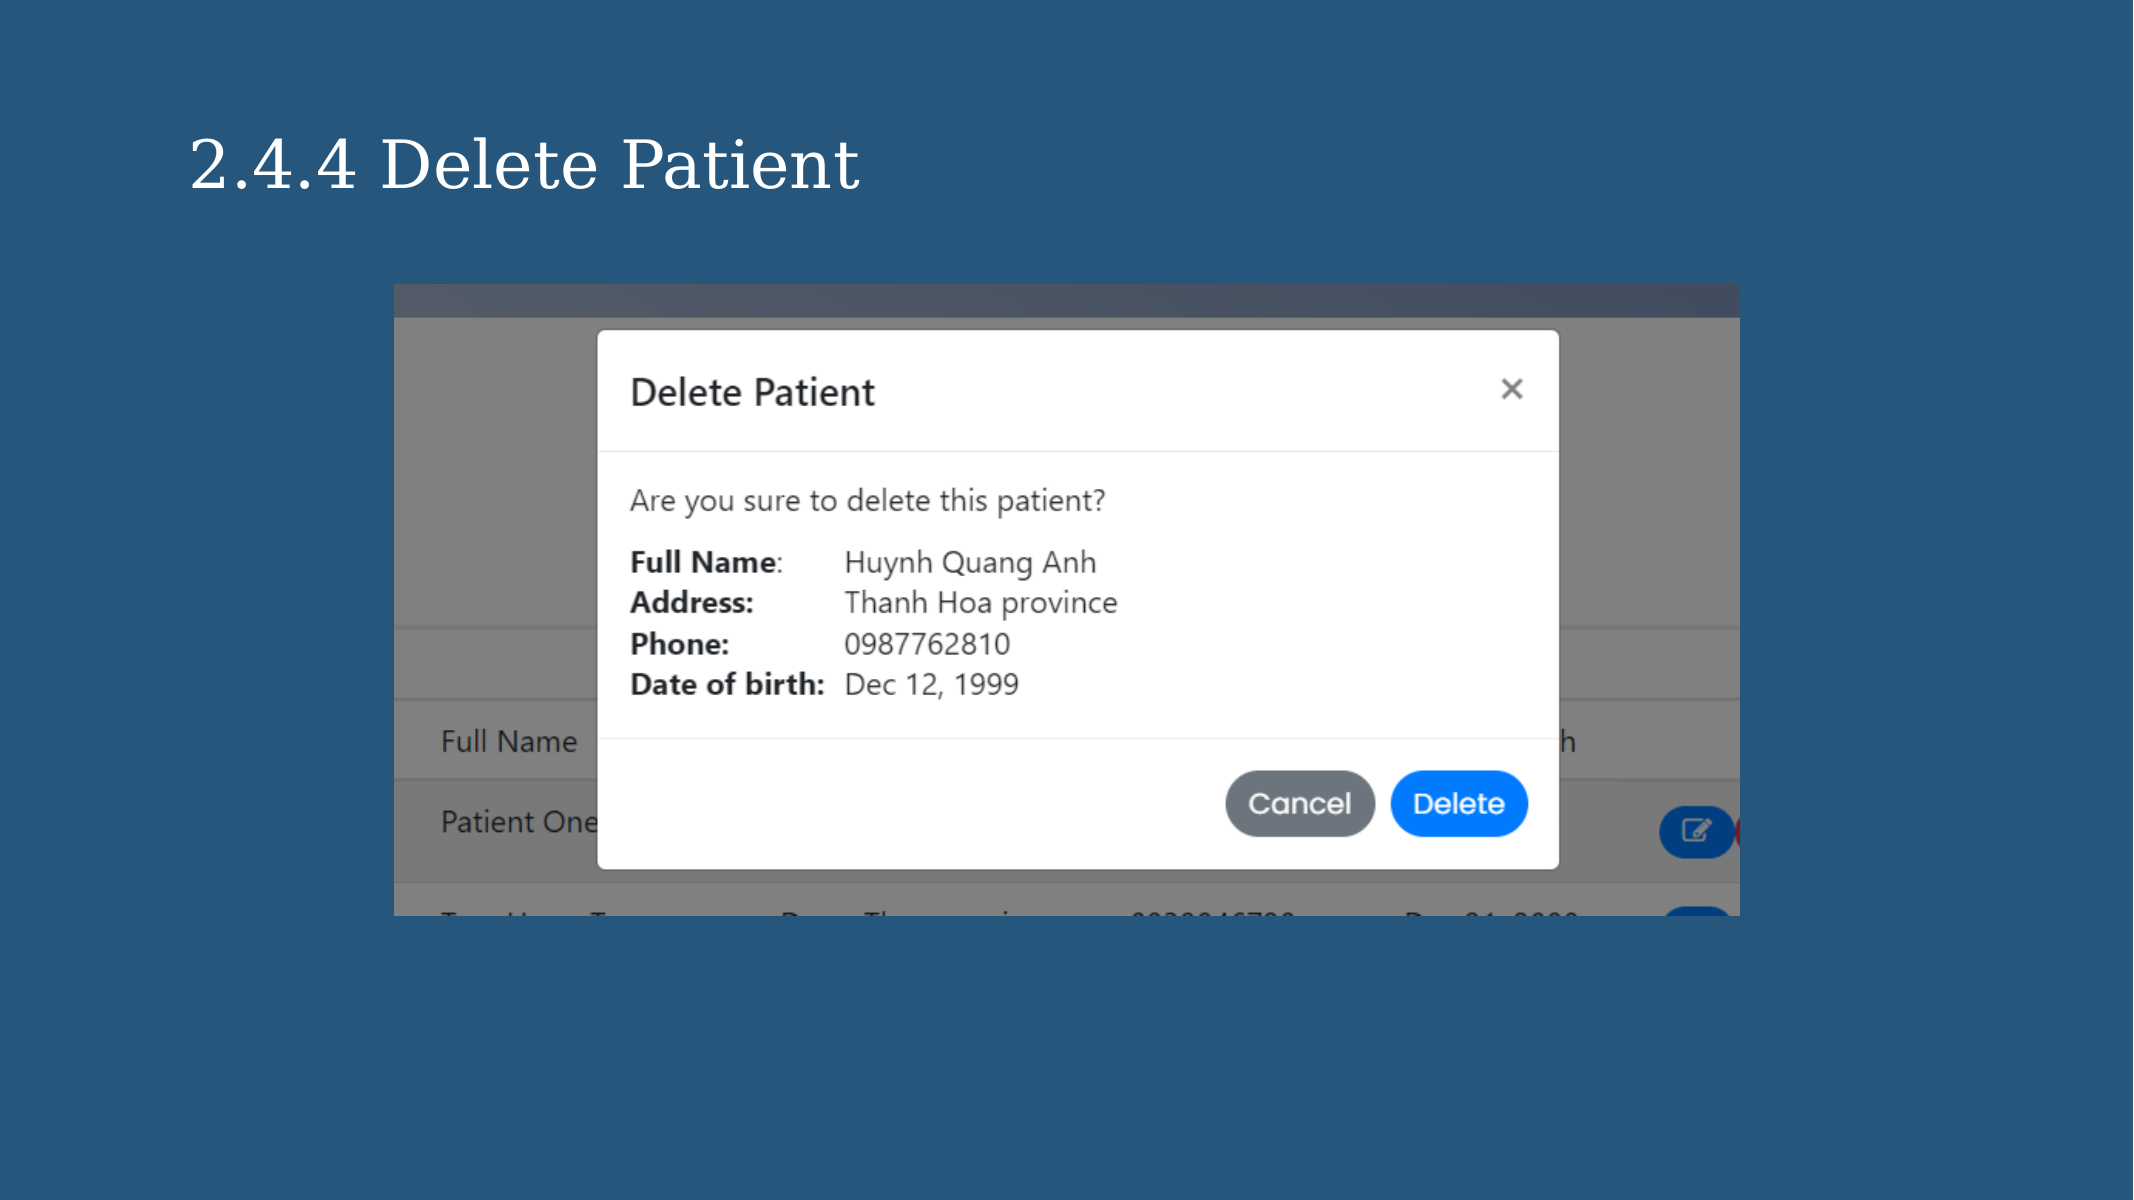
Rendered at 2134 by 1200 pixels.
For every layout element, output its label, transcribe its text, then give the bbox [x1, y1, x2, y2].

picture [394, 284, 1740, 916]
text_box 2.4.4 Delete Patient [188, 109, 2015, 203]
